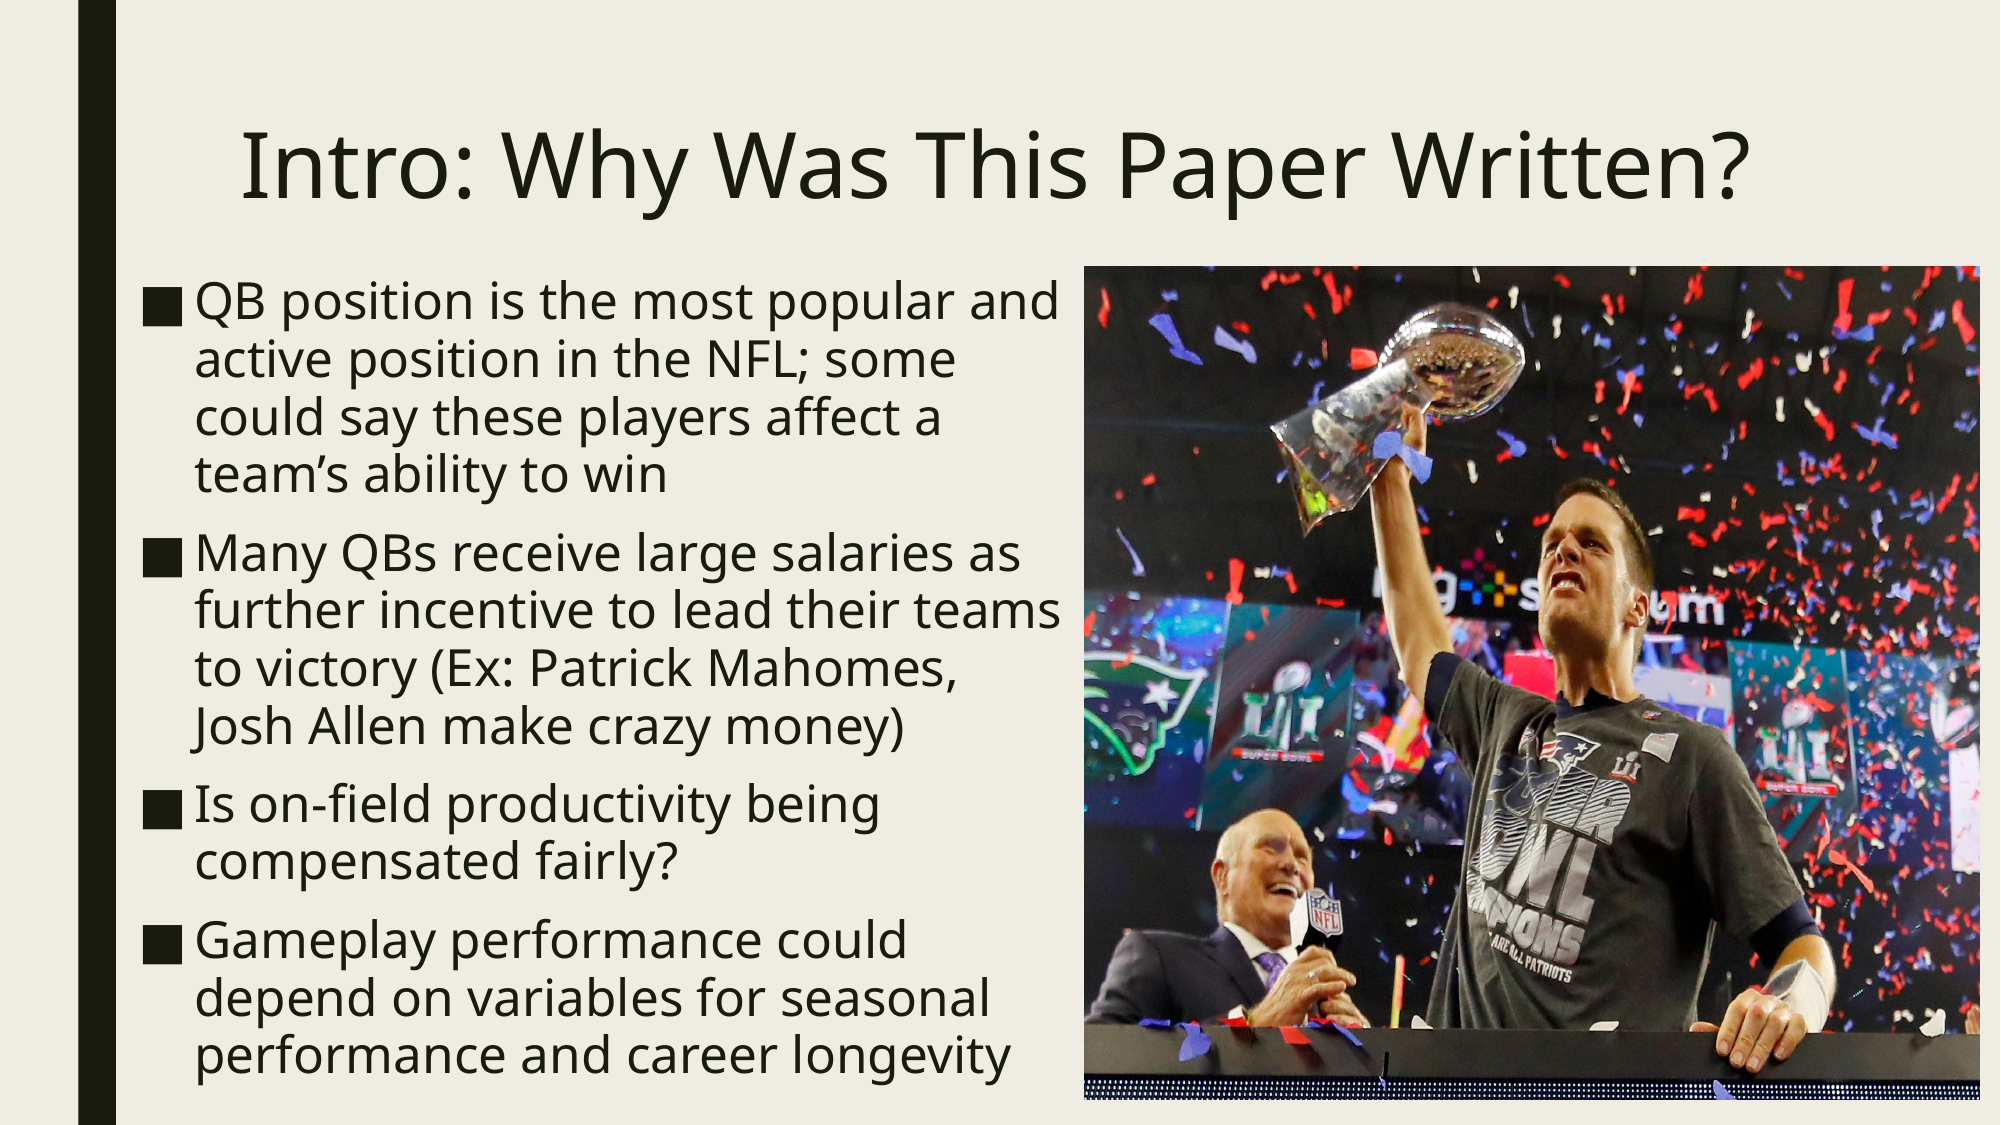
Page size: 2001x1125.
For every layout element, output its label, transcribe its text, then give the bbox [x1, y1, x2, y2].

title Intro: Why Was This Paper Written? [225, 112, 1800, 266]
list QB position is the most popular and active position in the NFL; some could say these players affect a team’s ability to win Many QBs receive large salaries as further incentive to lead their teams to victory (Ex: Patrick Mahomes, Josh Allen make crazy money) Is on-field productivity being compensated fairly? Gameplay performance could depend on variables for seasonal performance and career longevity [123, 266, 1084, 1100]
picture [1084, 266, 1980, 1100]
